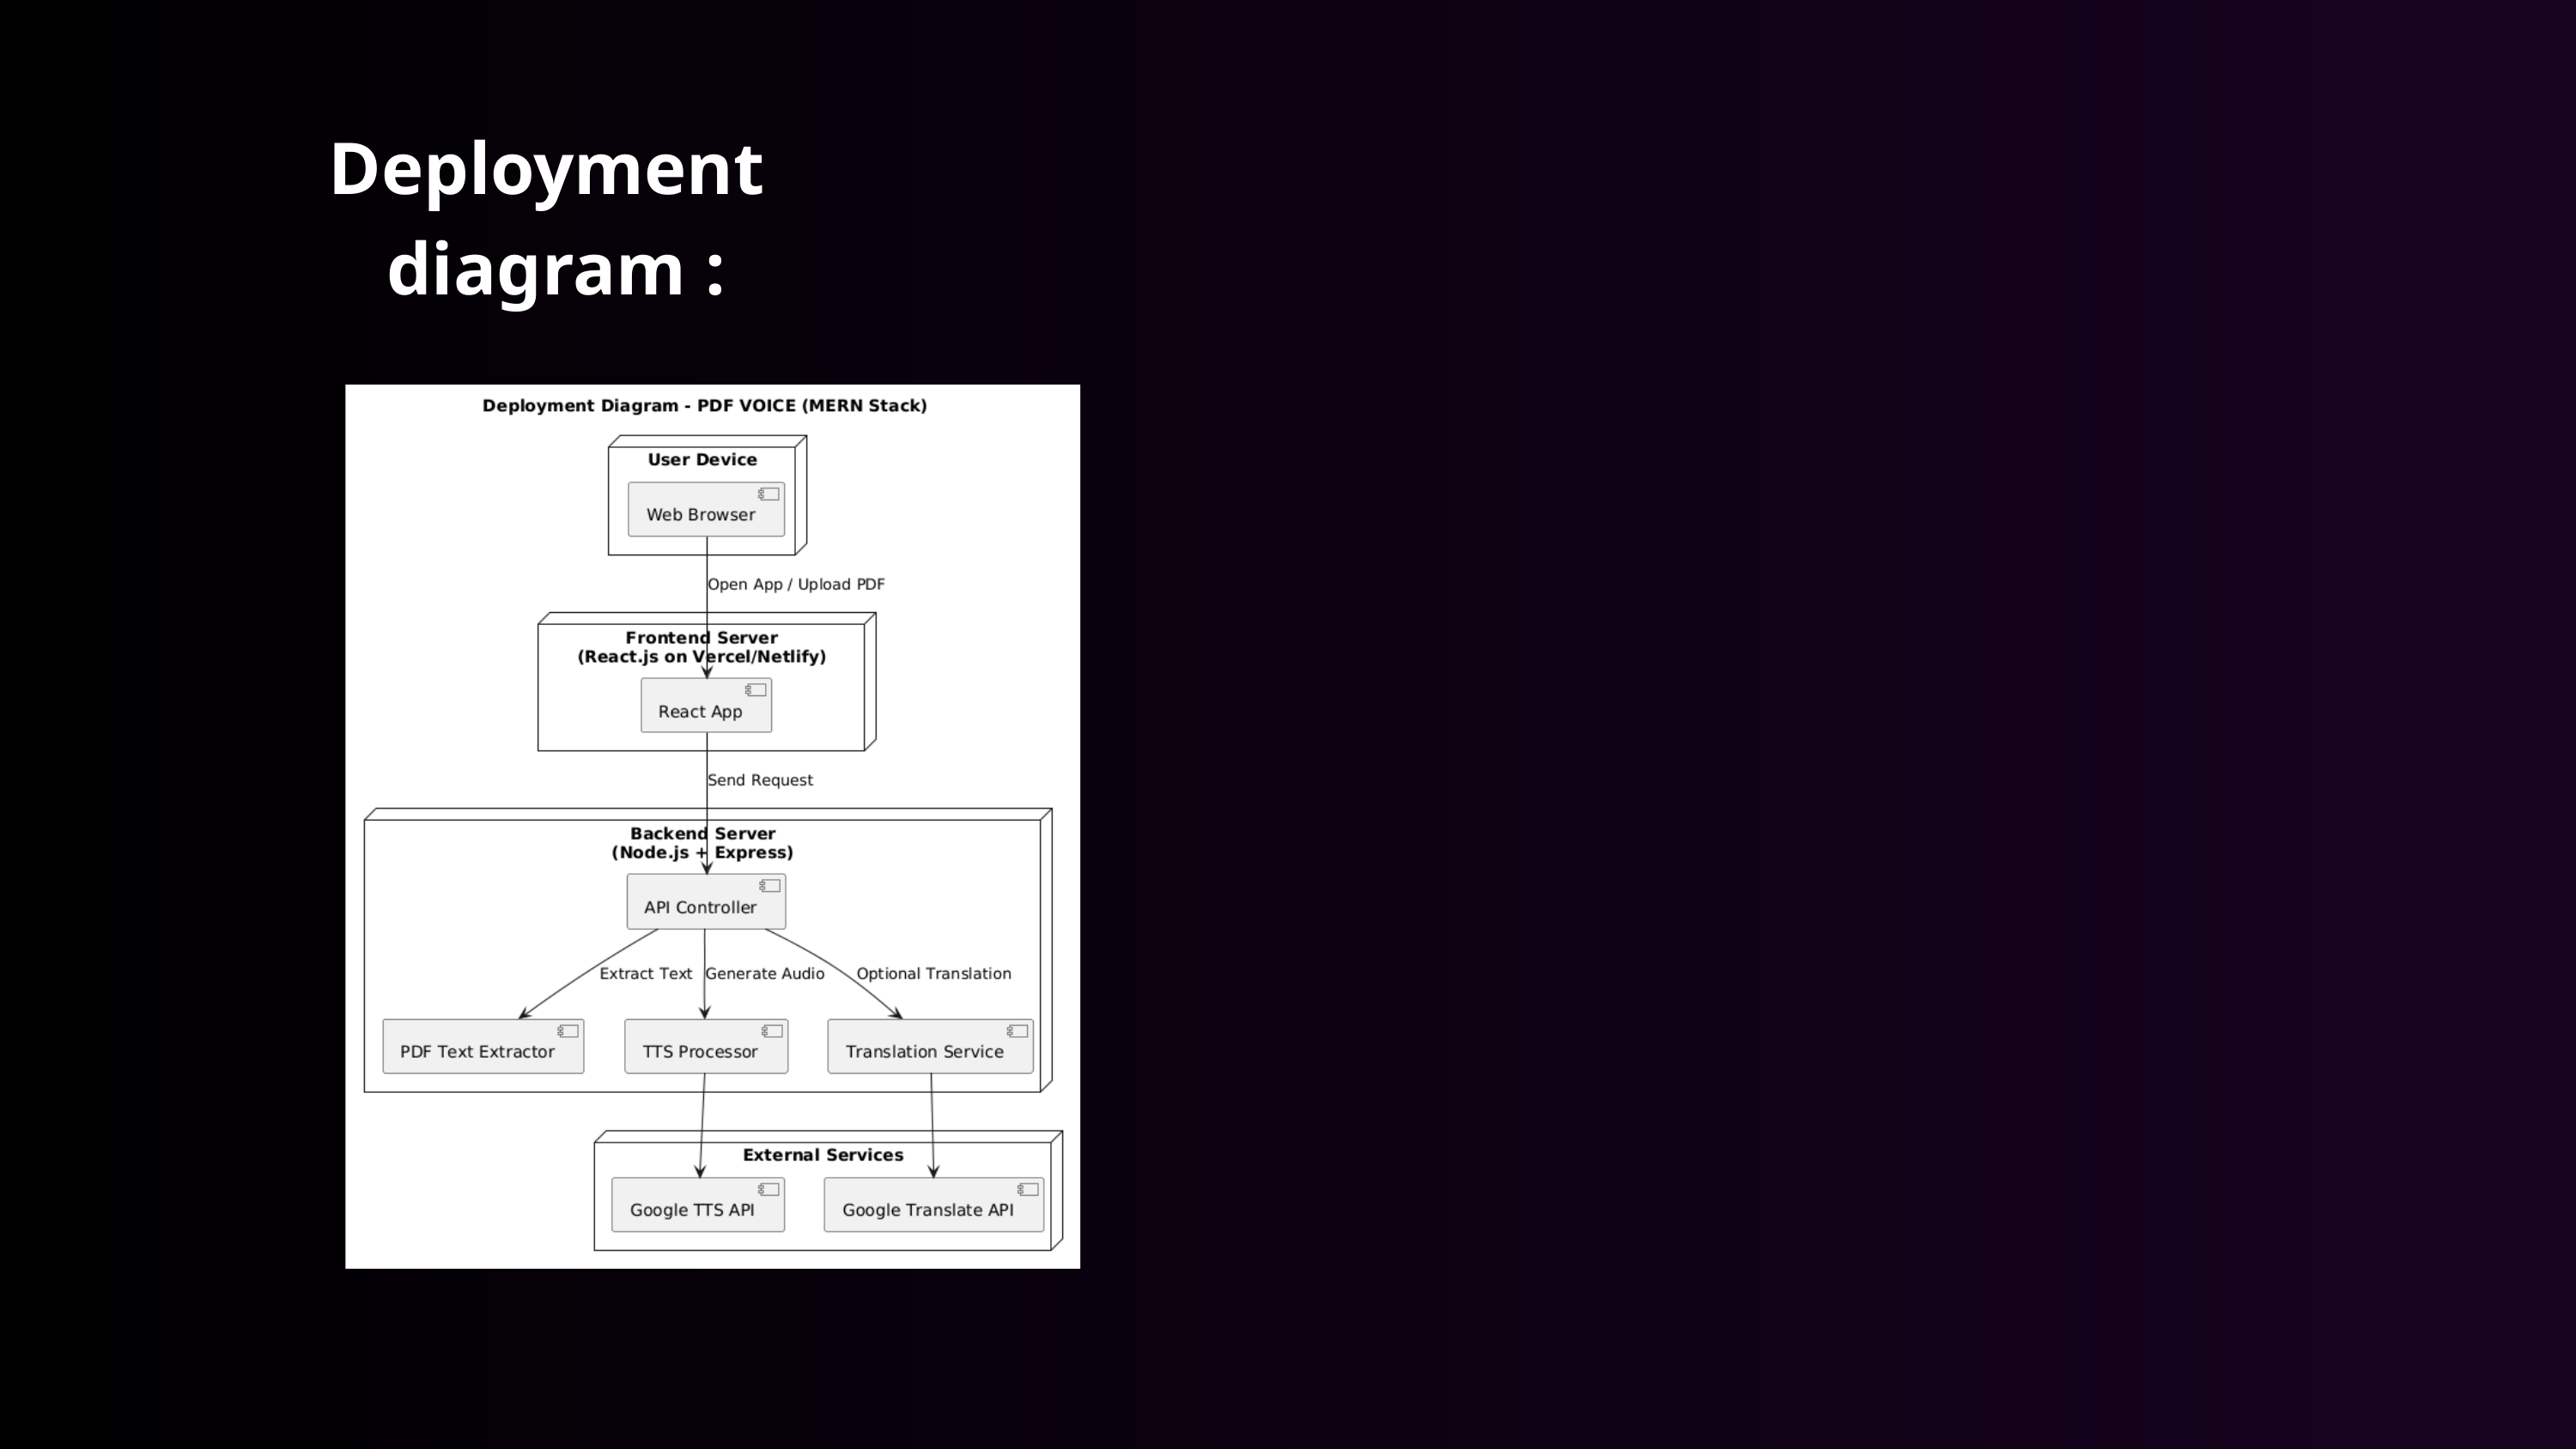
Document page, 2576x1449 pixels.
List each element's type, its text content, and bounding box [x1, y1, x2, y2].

text_box Deployment diagram : [154, 108, 958, 409]
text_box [345, 385, 1081, 1270]
